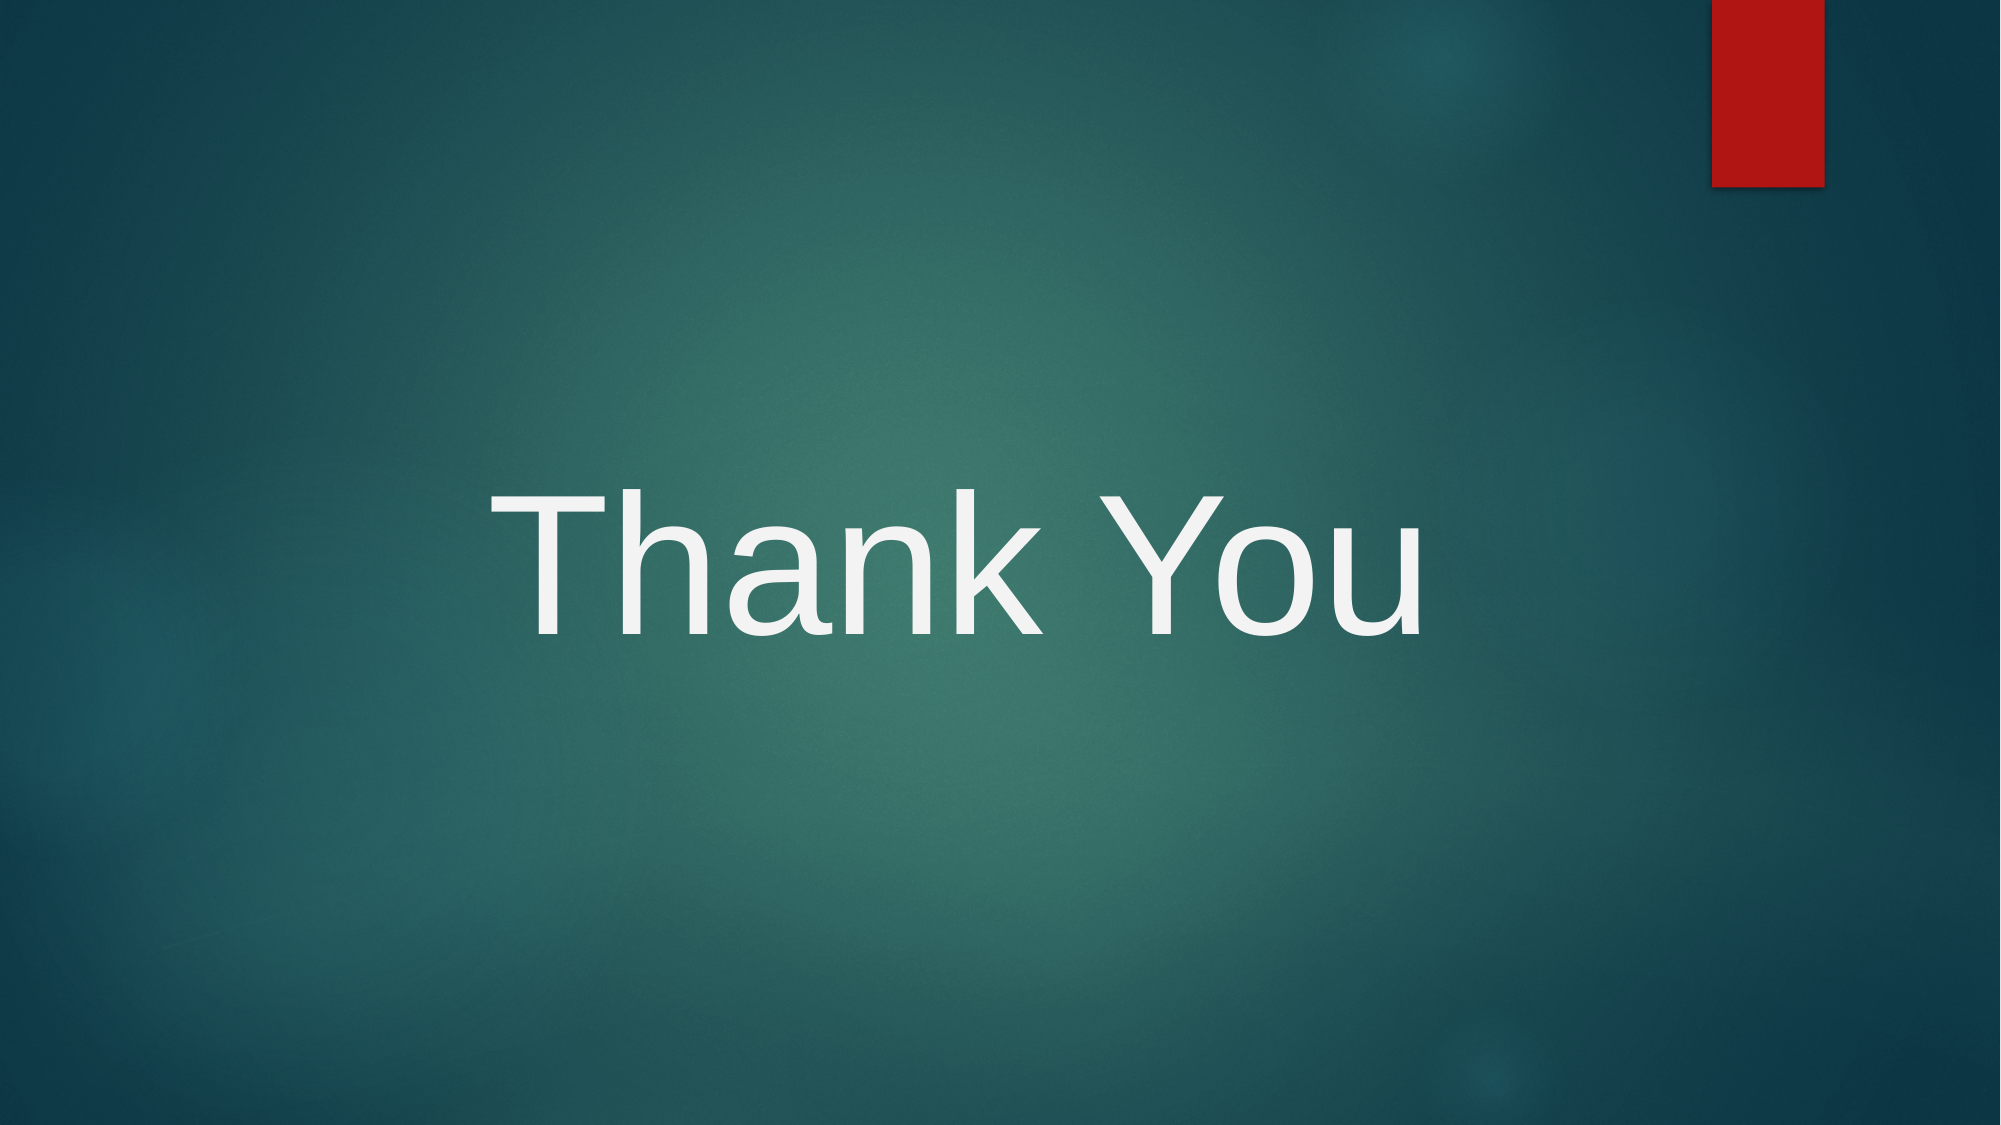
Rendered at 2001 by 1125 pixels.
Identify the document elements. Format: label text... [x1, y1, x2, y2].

text_box Thank You [472, 419, 1528, 706]
picture [0, 0, 2001, 1125]
